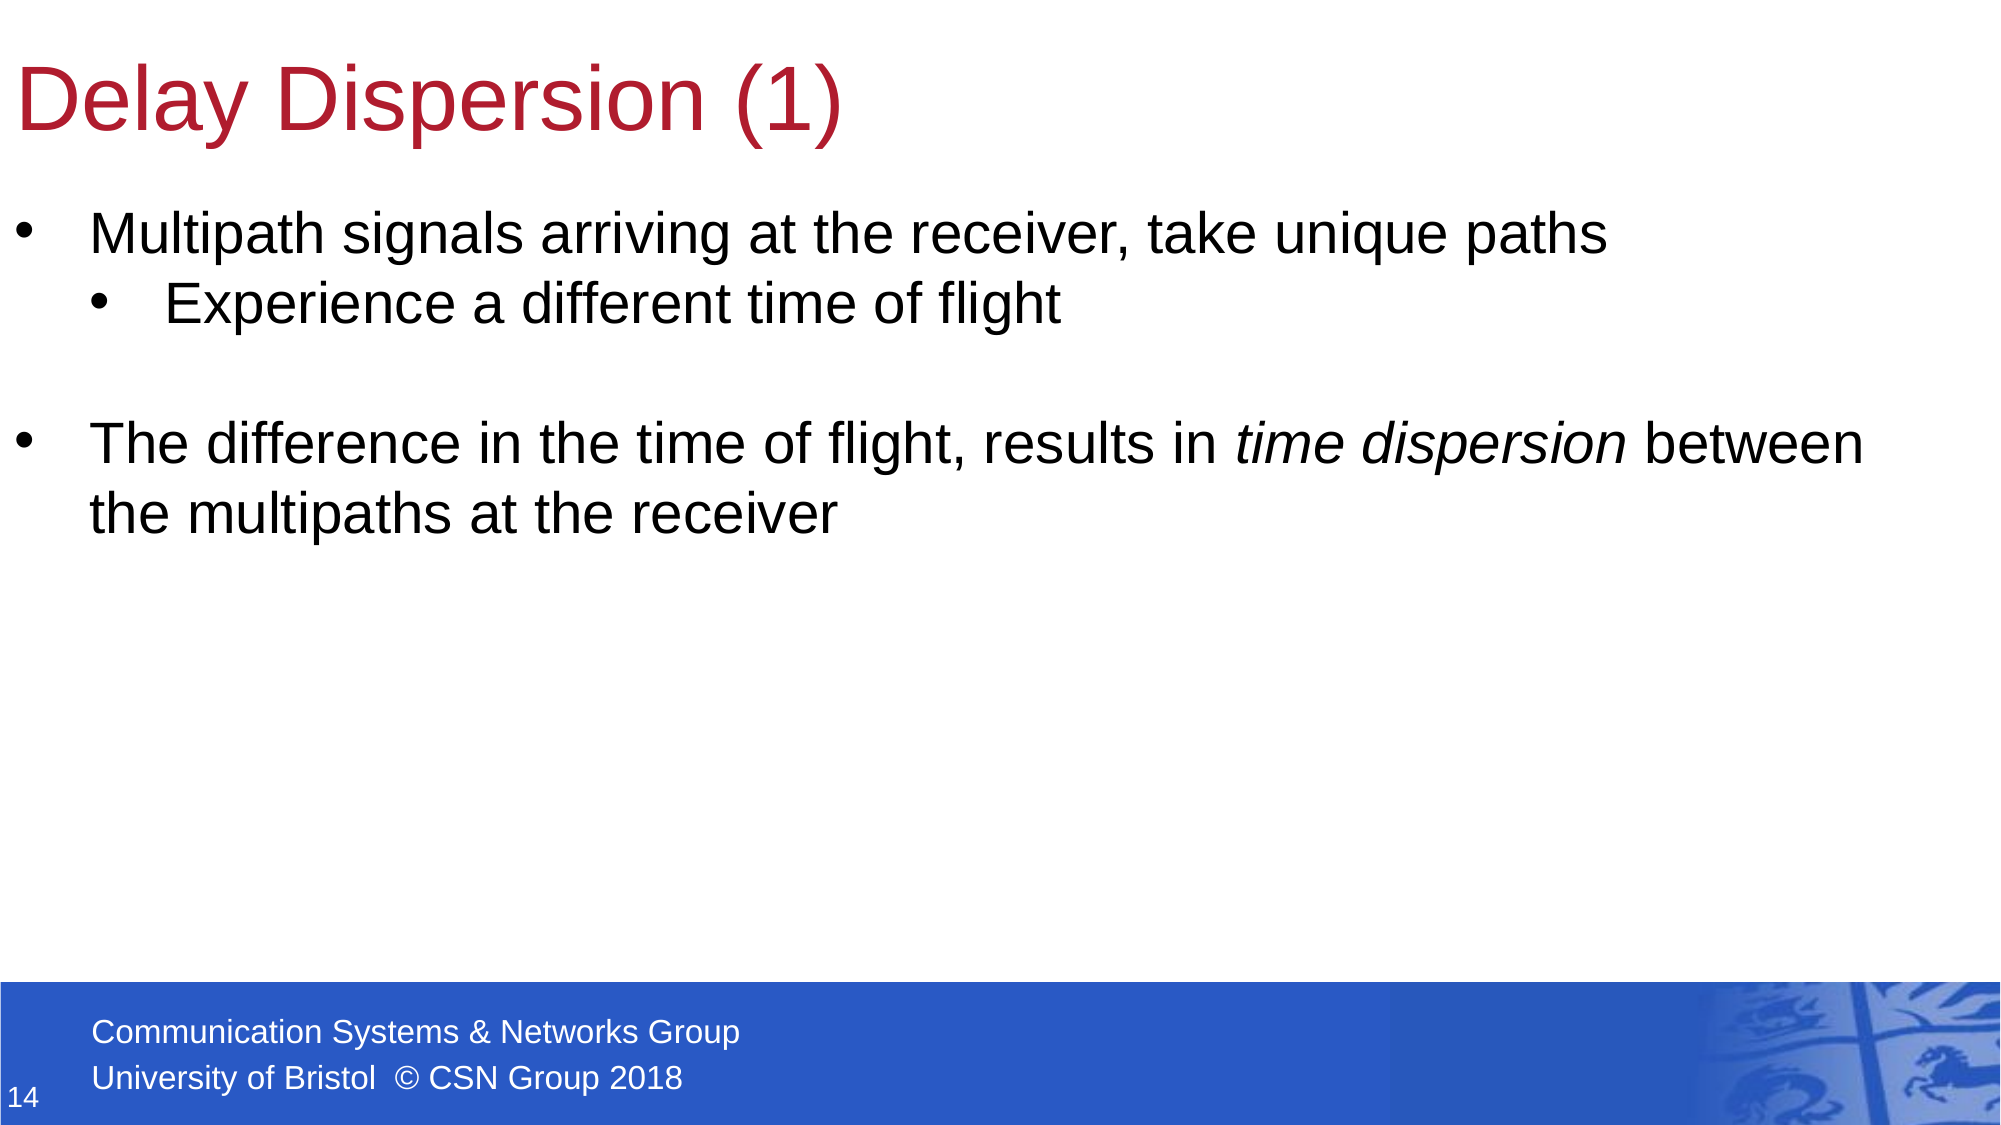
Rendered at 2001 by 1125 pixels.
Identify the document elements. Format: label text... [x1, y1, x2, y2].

text_box Multipath signals arriving at the receiver, take unique paths Experience a different time of flight The difference in the time of flight, results in time dispersion between the multipaths at the receiver [0, 187, 1974, 553]
slide_number 14 [0, 1070, 105, 1125]
title Delay Dispersion (1) [0, 0, 1867, 187]
picture [0, 982, 2001, 1125]
